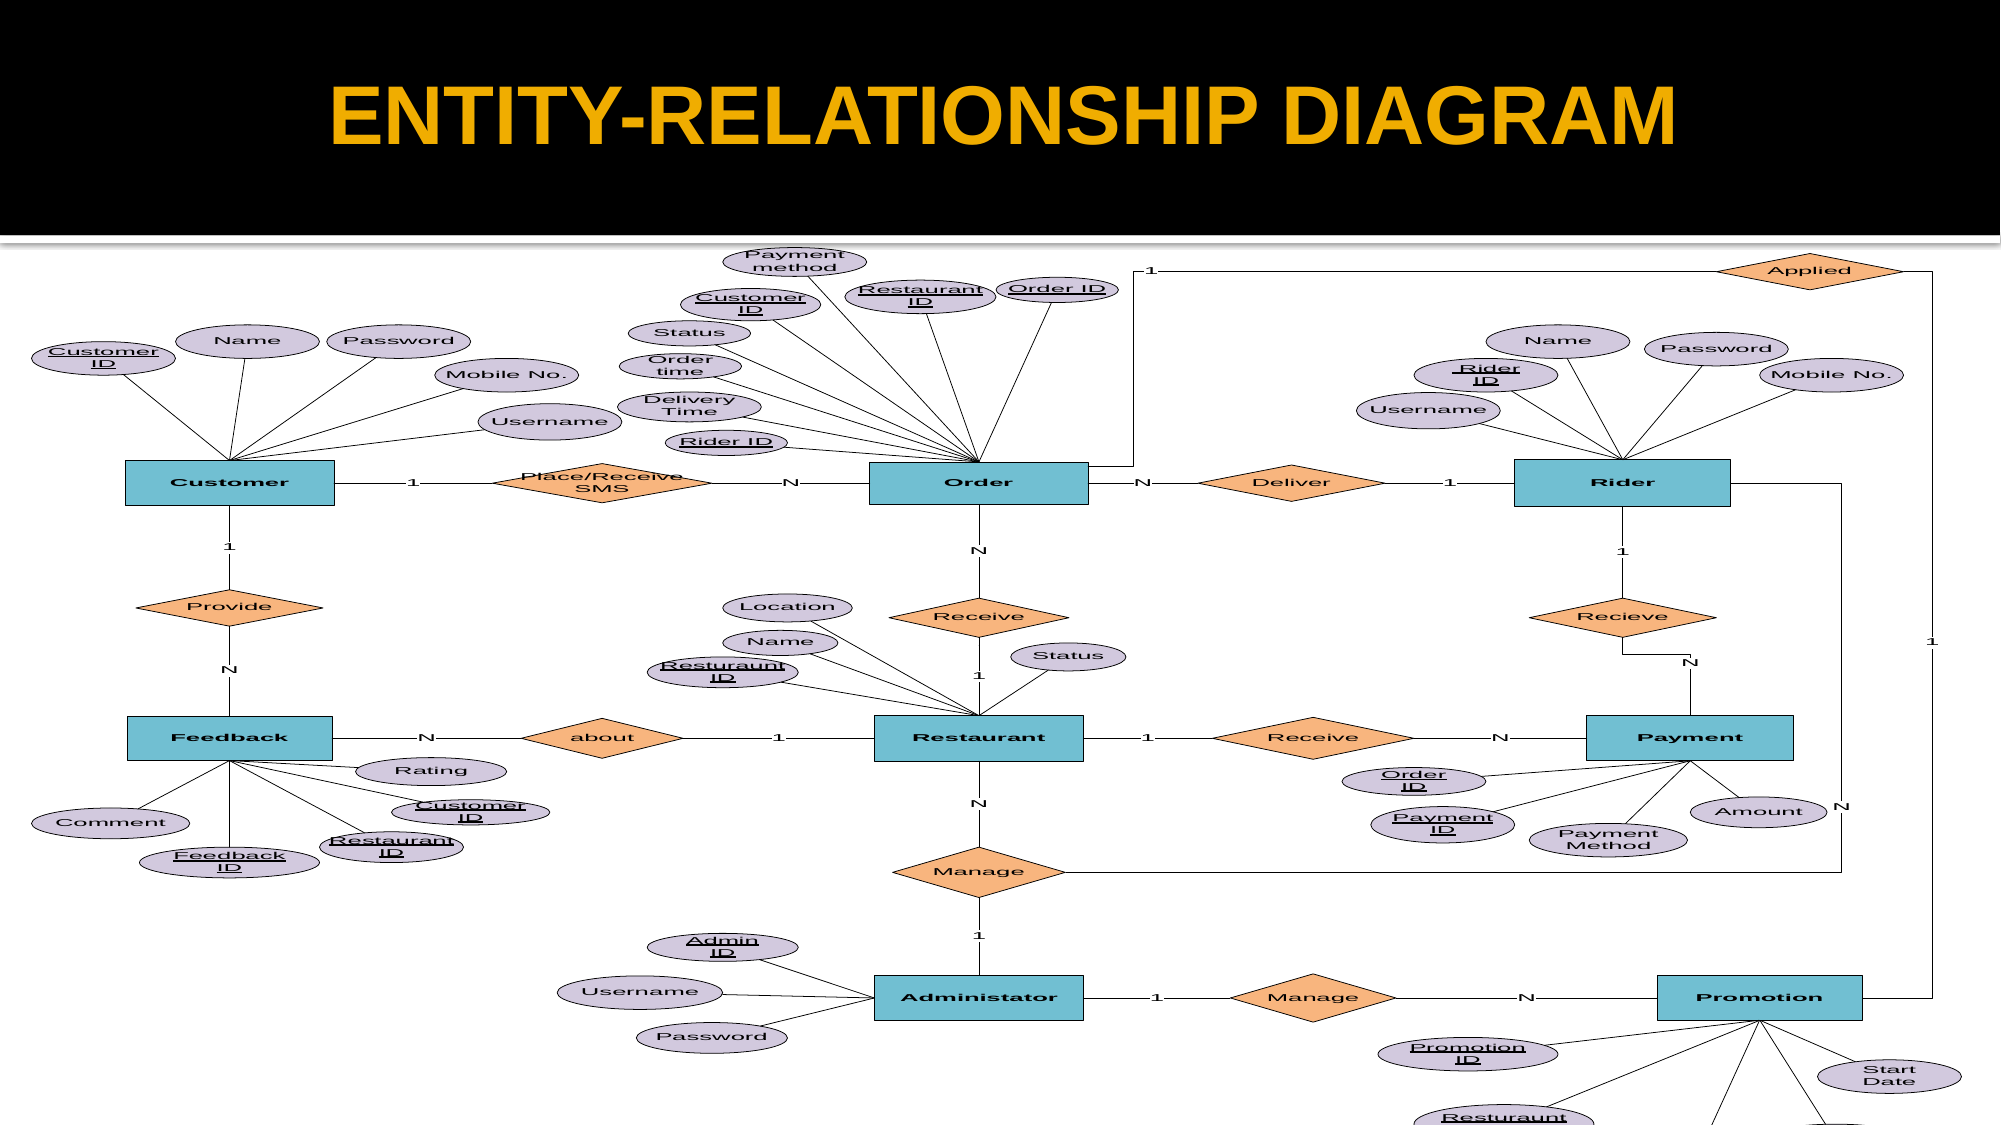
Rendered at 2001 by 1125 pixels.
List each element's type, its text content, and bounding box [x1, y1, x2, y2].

title ENTITY-RELATIONSHIP DIAGRAM [137, 3, 1863, 221]
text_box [27, 245, 2000, 1125]
